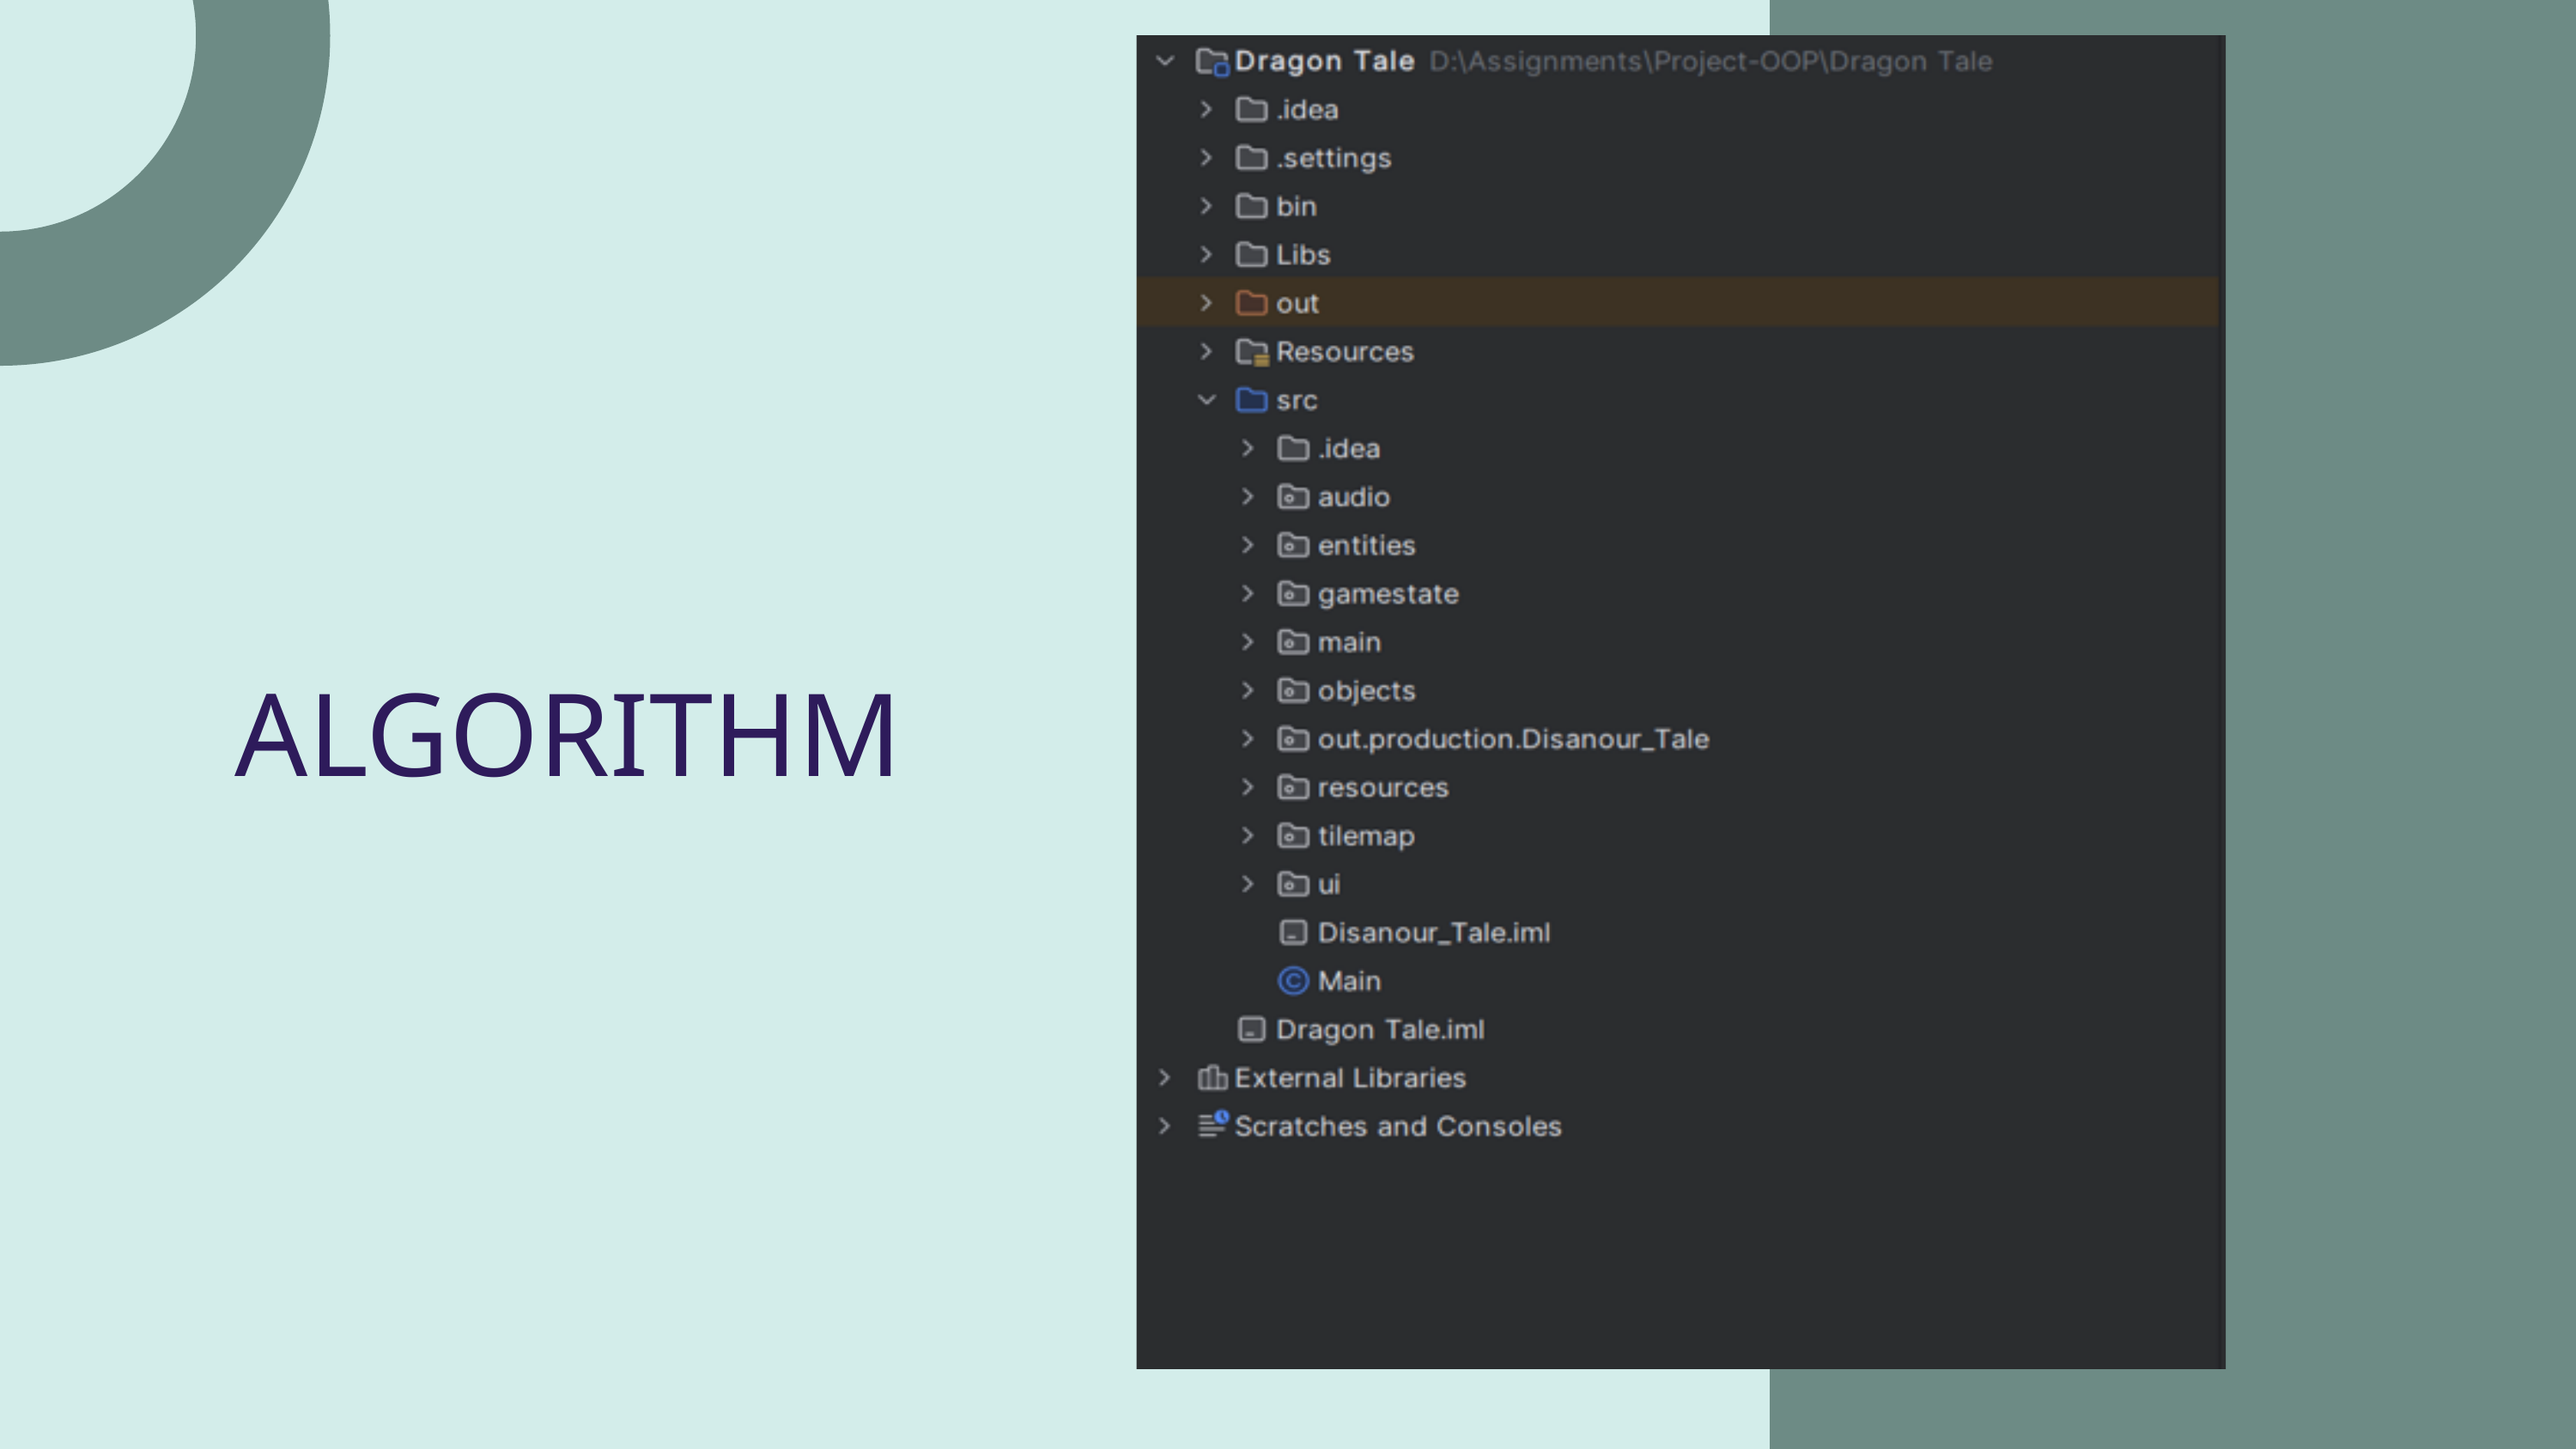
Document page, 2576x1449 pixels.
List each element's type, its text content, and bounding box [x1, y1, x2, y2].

text_box [1136, 35, 1764, 1369]
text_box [1769, 0, 2576, 1449]
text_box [0, 0, 264, 300]
text_box ALGORITHM [0, 638, 1260, 799]
